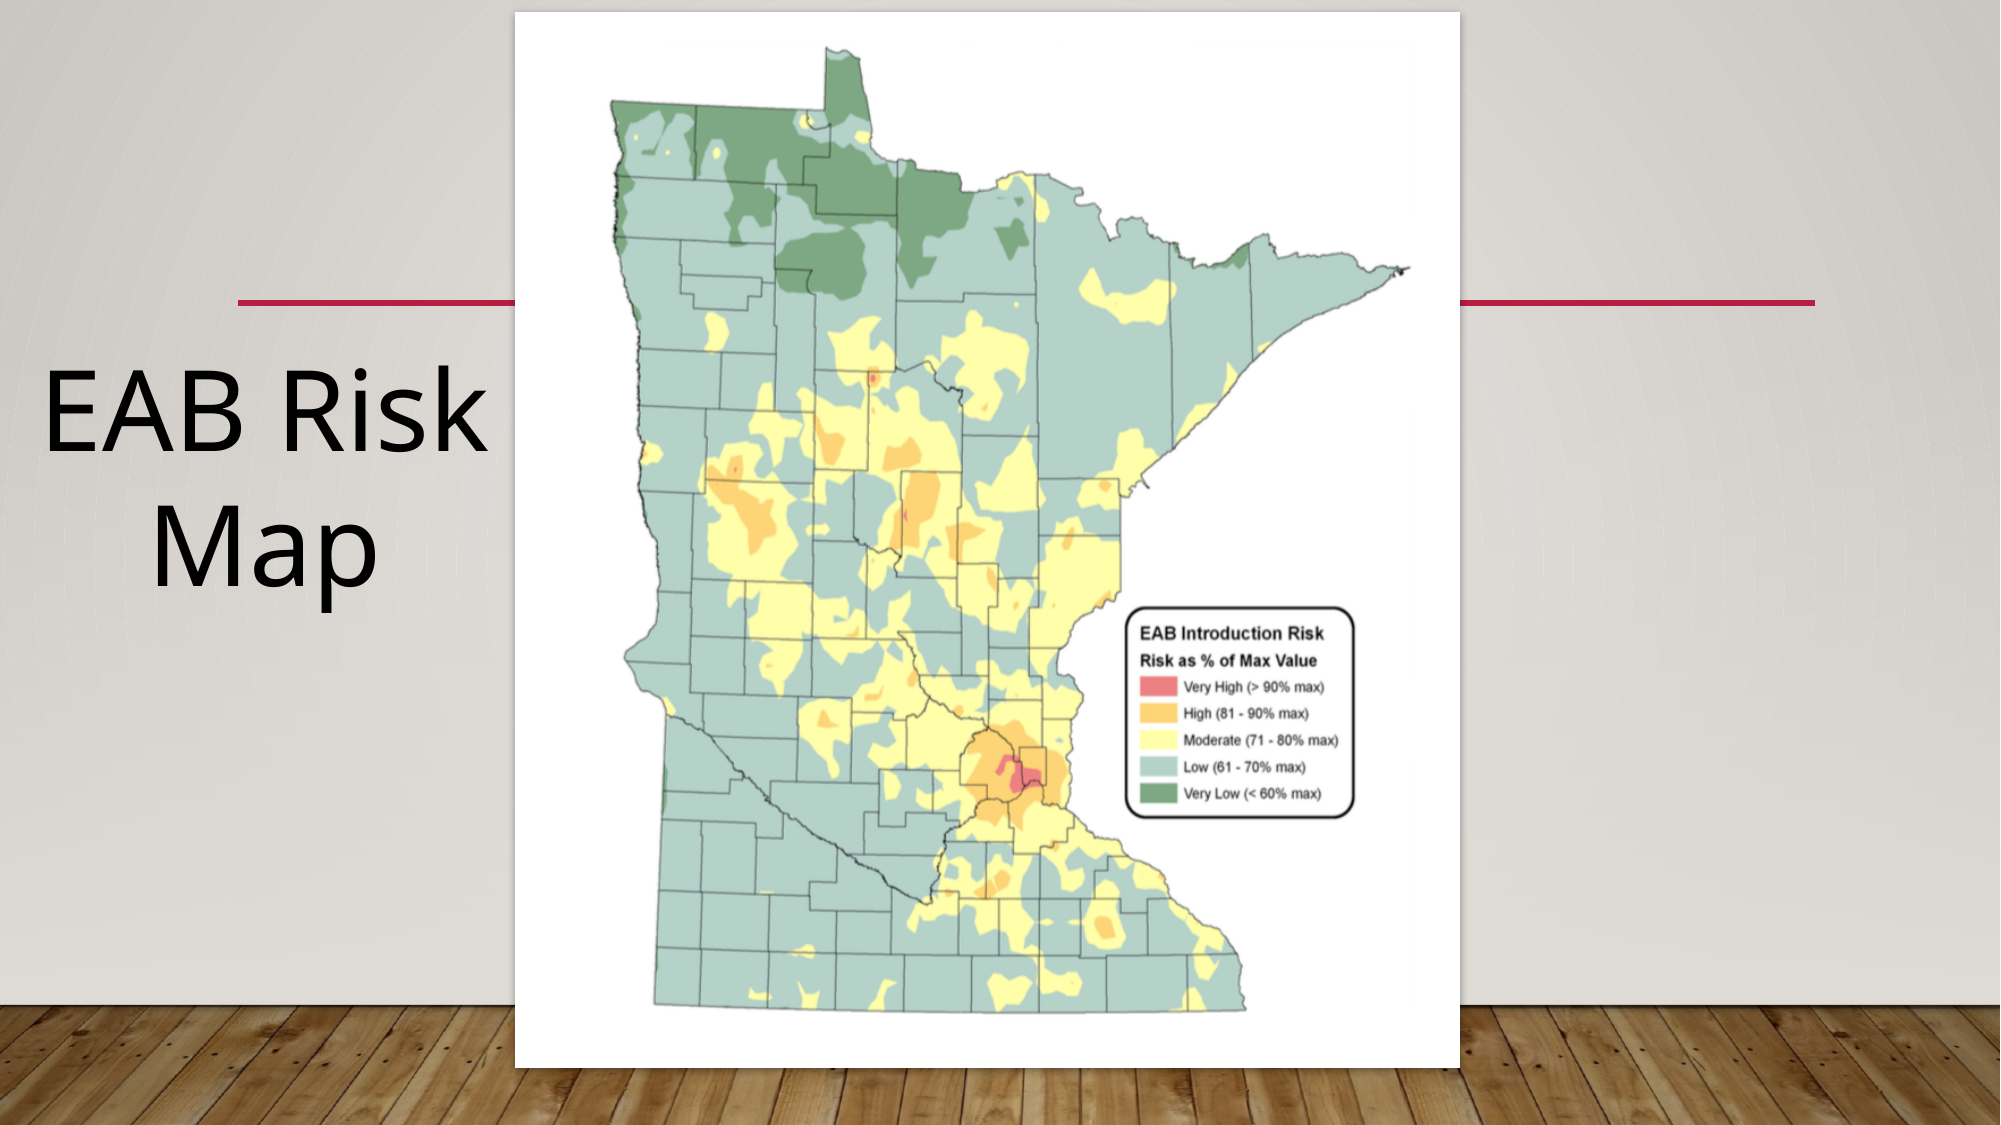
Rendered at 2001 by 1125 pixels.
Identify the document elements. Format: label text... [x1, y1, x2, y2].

picture [529, 26, 1446, 1054]
picture [0, 1005, 2000, 1125]
text_box EAB Risk Map [0, 331, 529, 617]
